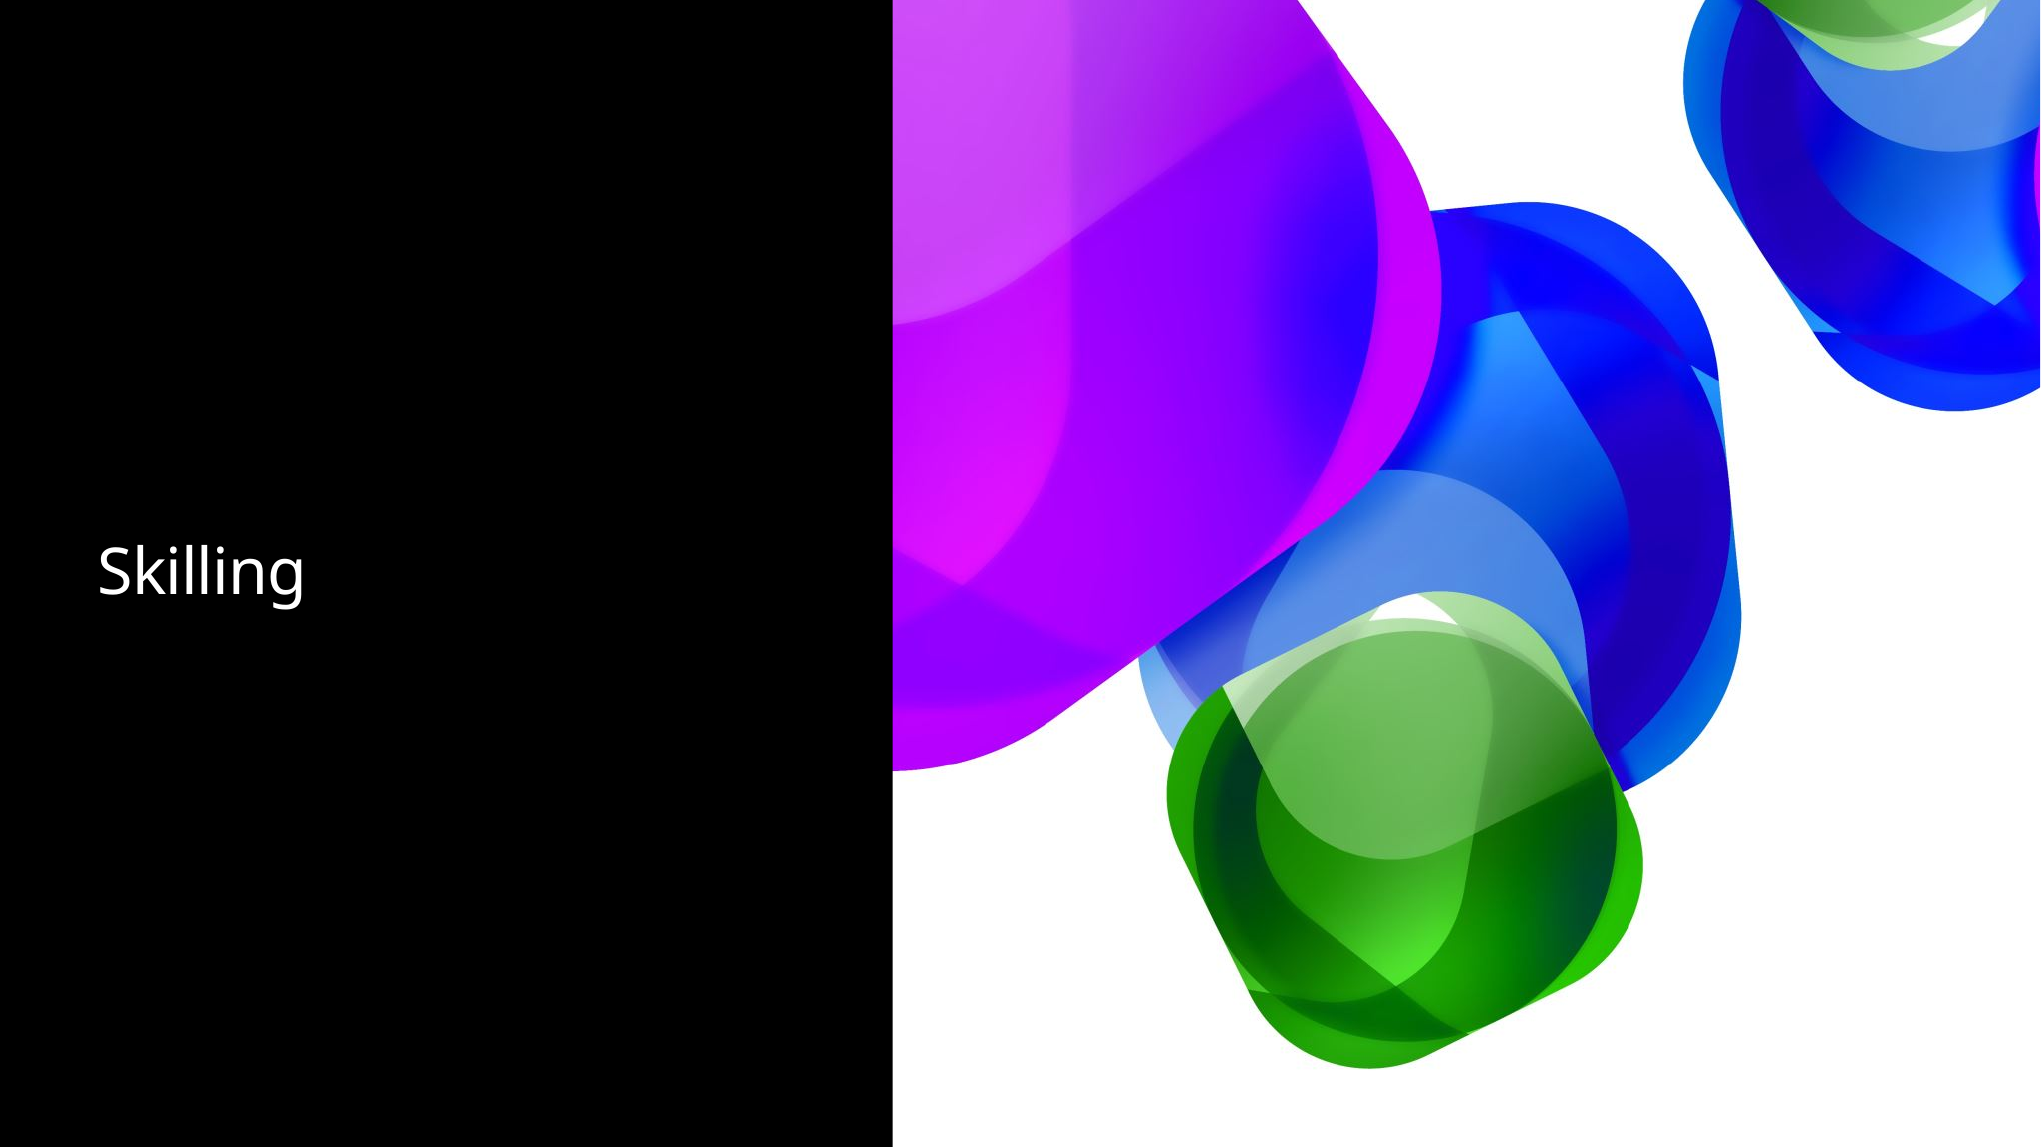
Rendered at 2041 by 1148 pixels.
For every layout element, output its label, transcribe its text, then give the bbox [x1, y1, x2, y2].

title Skilling [97, 527, 795, 621]
picture [892, 0, 2041, 1148]
